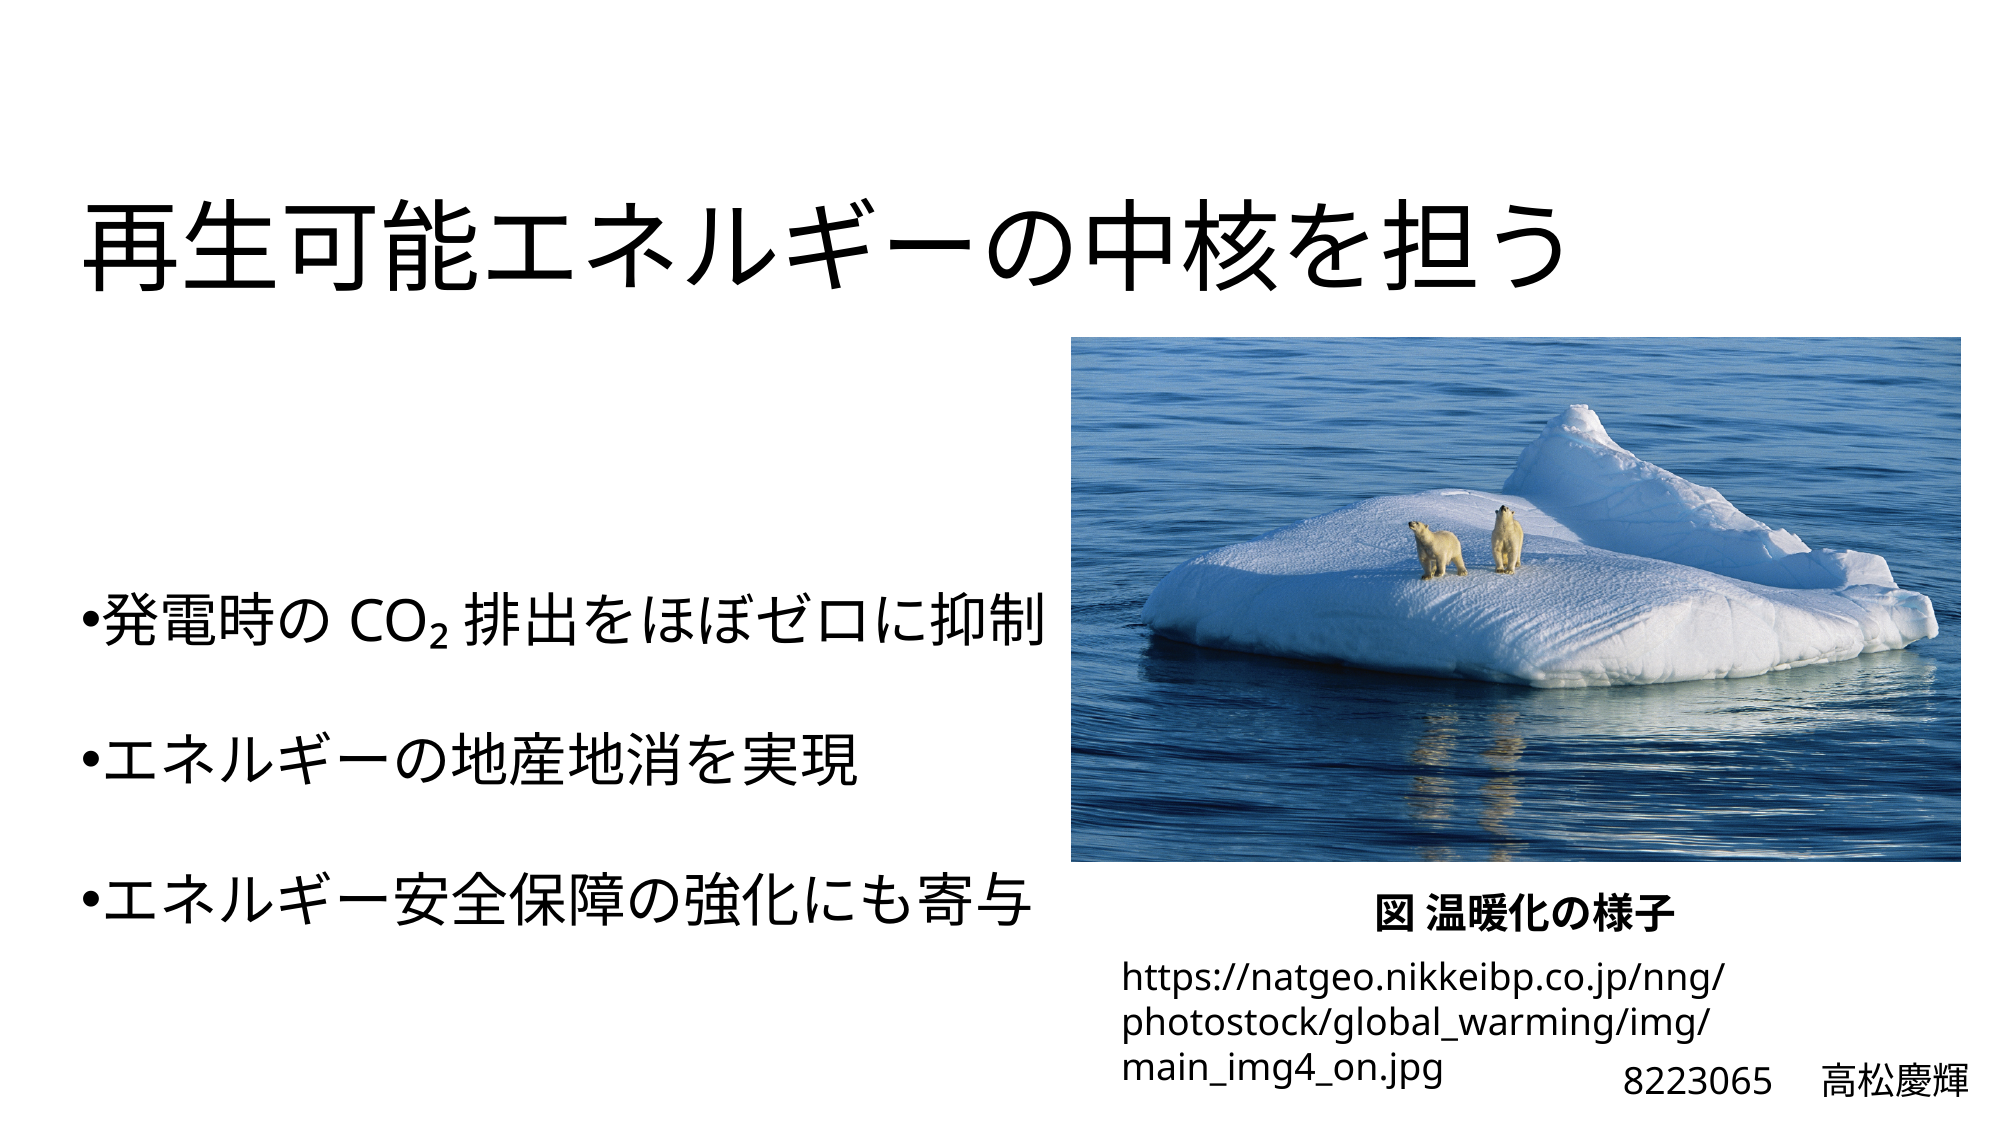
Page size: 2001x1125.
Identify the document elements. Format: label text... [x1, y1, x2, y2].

text_box 8223065 高松慶輝 [1608, 1049, 2000, 1110]
text_box https://natgeo.nikkeibp.co.jp/nng/photostock/global_warming/img/main_img4_on.jpg [1106, 946, 1961, 1096]
text_box 再生可能エネルギーの中核を担う 発電時のCO₂排出をほぼゼロに抑制 エネルギーの地産地消を実現 エネルギー安全保障の強化にも寄与 [66, 176, 1672, 941]
picture [1070, 336, 1961, 863]
text_box 図 温暖化の様子 [1359, 879, 1915, 944]
